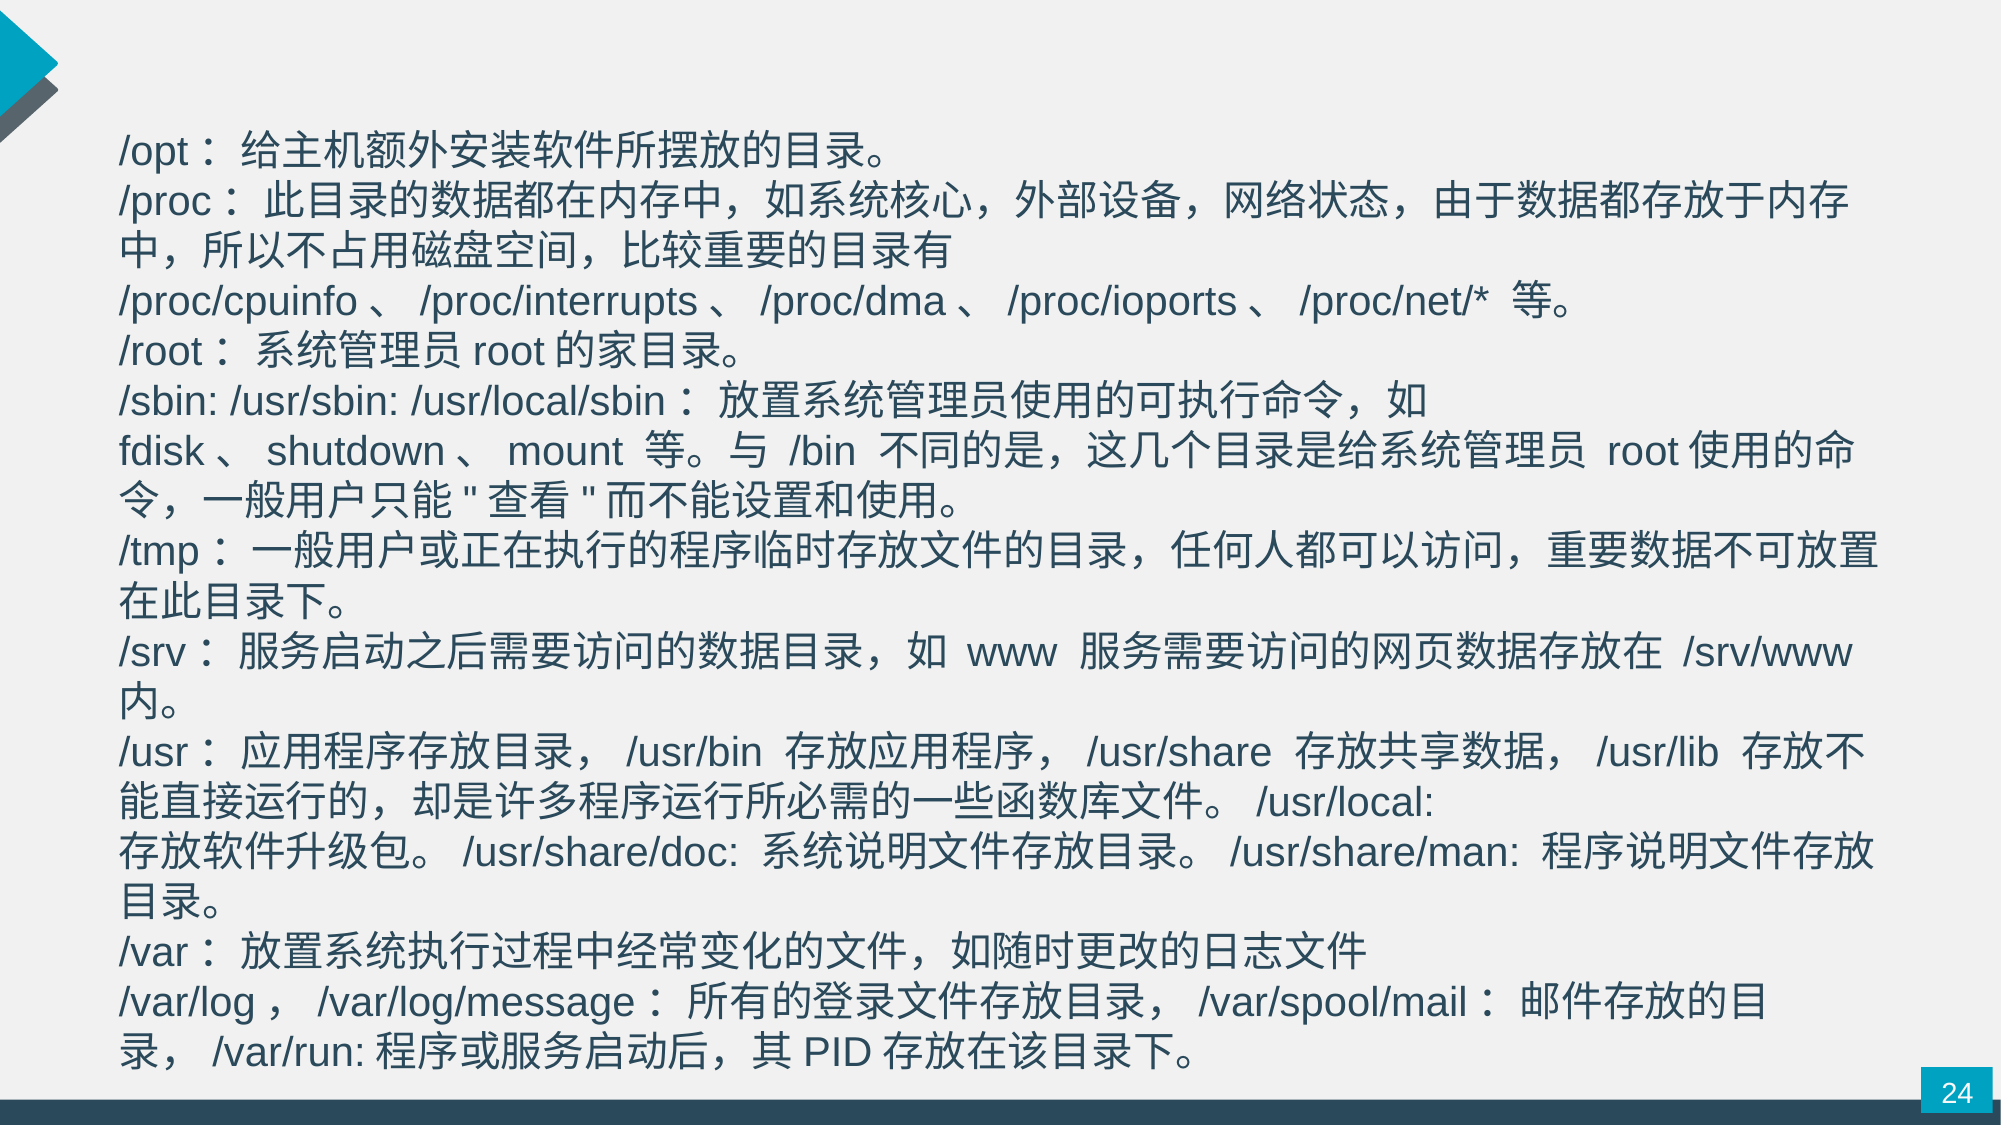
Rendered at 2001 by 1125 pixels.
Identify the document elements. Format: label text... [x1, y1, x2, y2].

text_box /opt：给主机额外安装软件所摆放的目录。 /proc：此目录的数据都在内存中，如系统核心，外部设备，网络状态，由于数据都存放于内存中，所以不占用磁盘空间，比较重要的目录有 /proc/cpuinfo、/proc/interrupts、/proc/dma、/proc/ioports、/proc/net/* 等。 /root：系统管理员root的家目录。 /sbin: /usr/sbin: /usr/local/sbin：放置系统管理员使用的可执行命令，如fdisk、shutdown、mount 等。与 /bin 不同的是，这几个目录是给系统管理员 root使用的命令，一般用户只能"查看"而不能设置和使用。 /tmp：一般用户或正在执行的程序临时存放文件的目录，任何人都可以访问，重要数据不可放置在此目录下。 /srv：服务启动之后需要访问的数据目录，如 www 服务需要访问的网页数据存放在 /srv/www 内。 /usr：应用程序存放目录，/usr/bin 存放应用程序，/usr/share 存放共享数据，/usr/lib 存放不能直接运行的，却是许多程序运行所必需的一些函数库文件。/usr/local: 存放软件升级包。/usr/share/doc: 系统说明文件存放目录。/usr/share/man: 程序说明文件存放目录。 /var：放置系统执行过程中经常变化的文件，如随时更改的日志文件 /var/log，/var/log/message：所有的登录文件存放目录，/var/spool/mail：邮件存放的目录，/var/run:程序或服务启动后，其PID存放在该目录下。 [104, 116, 1897, 1082]
text_box [0, 77, 59, 143]
picture [0, 0, 2001, 1099]
text_box [0, 10, 58, 117]
